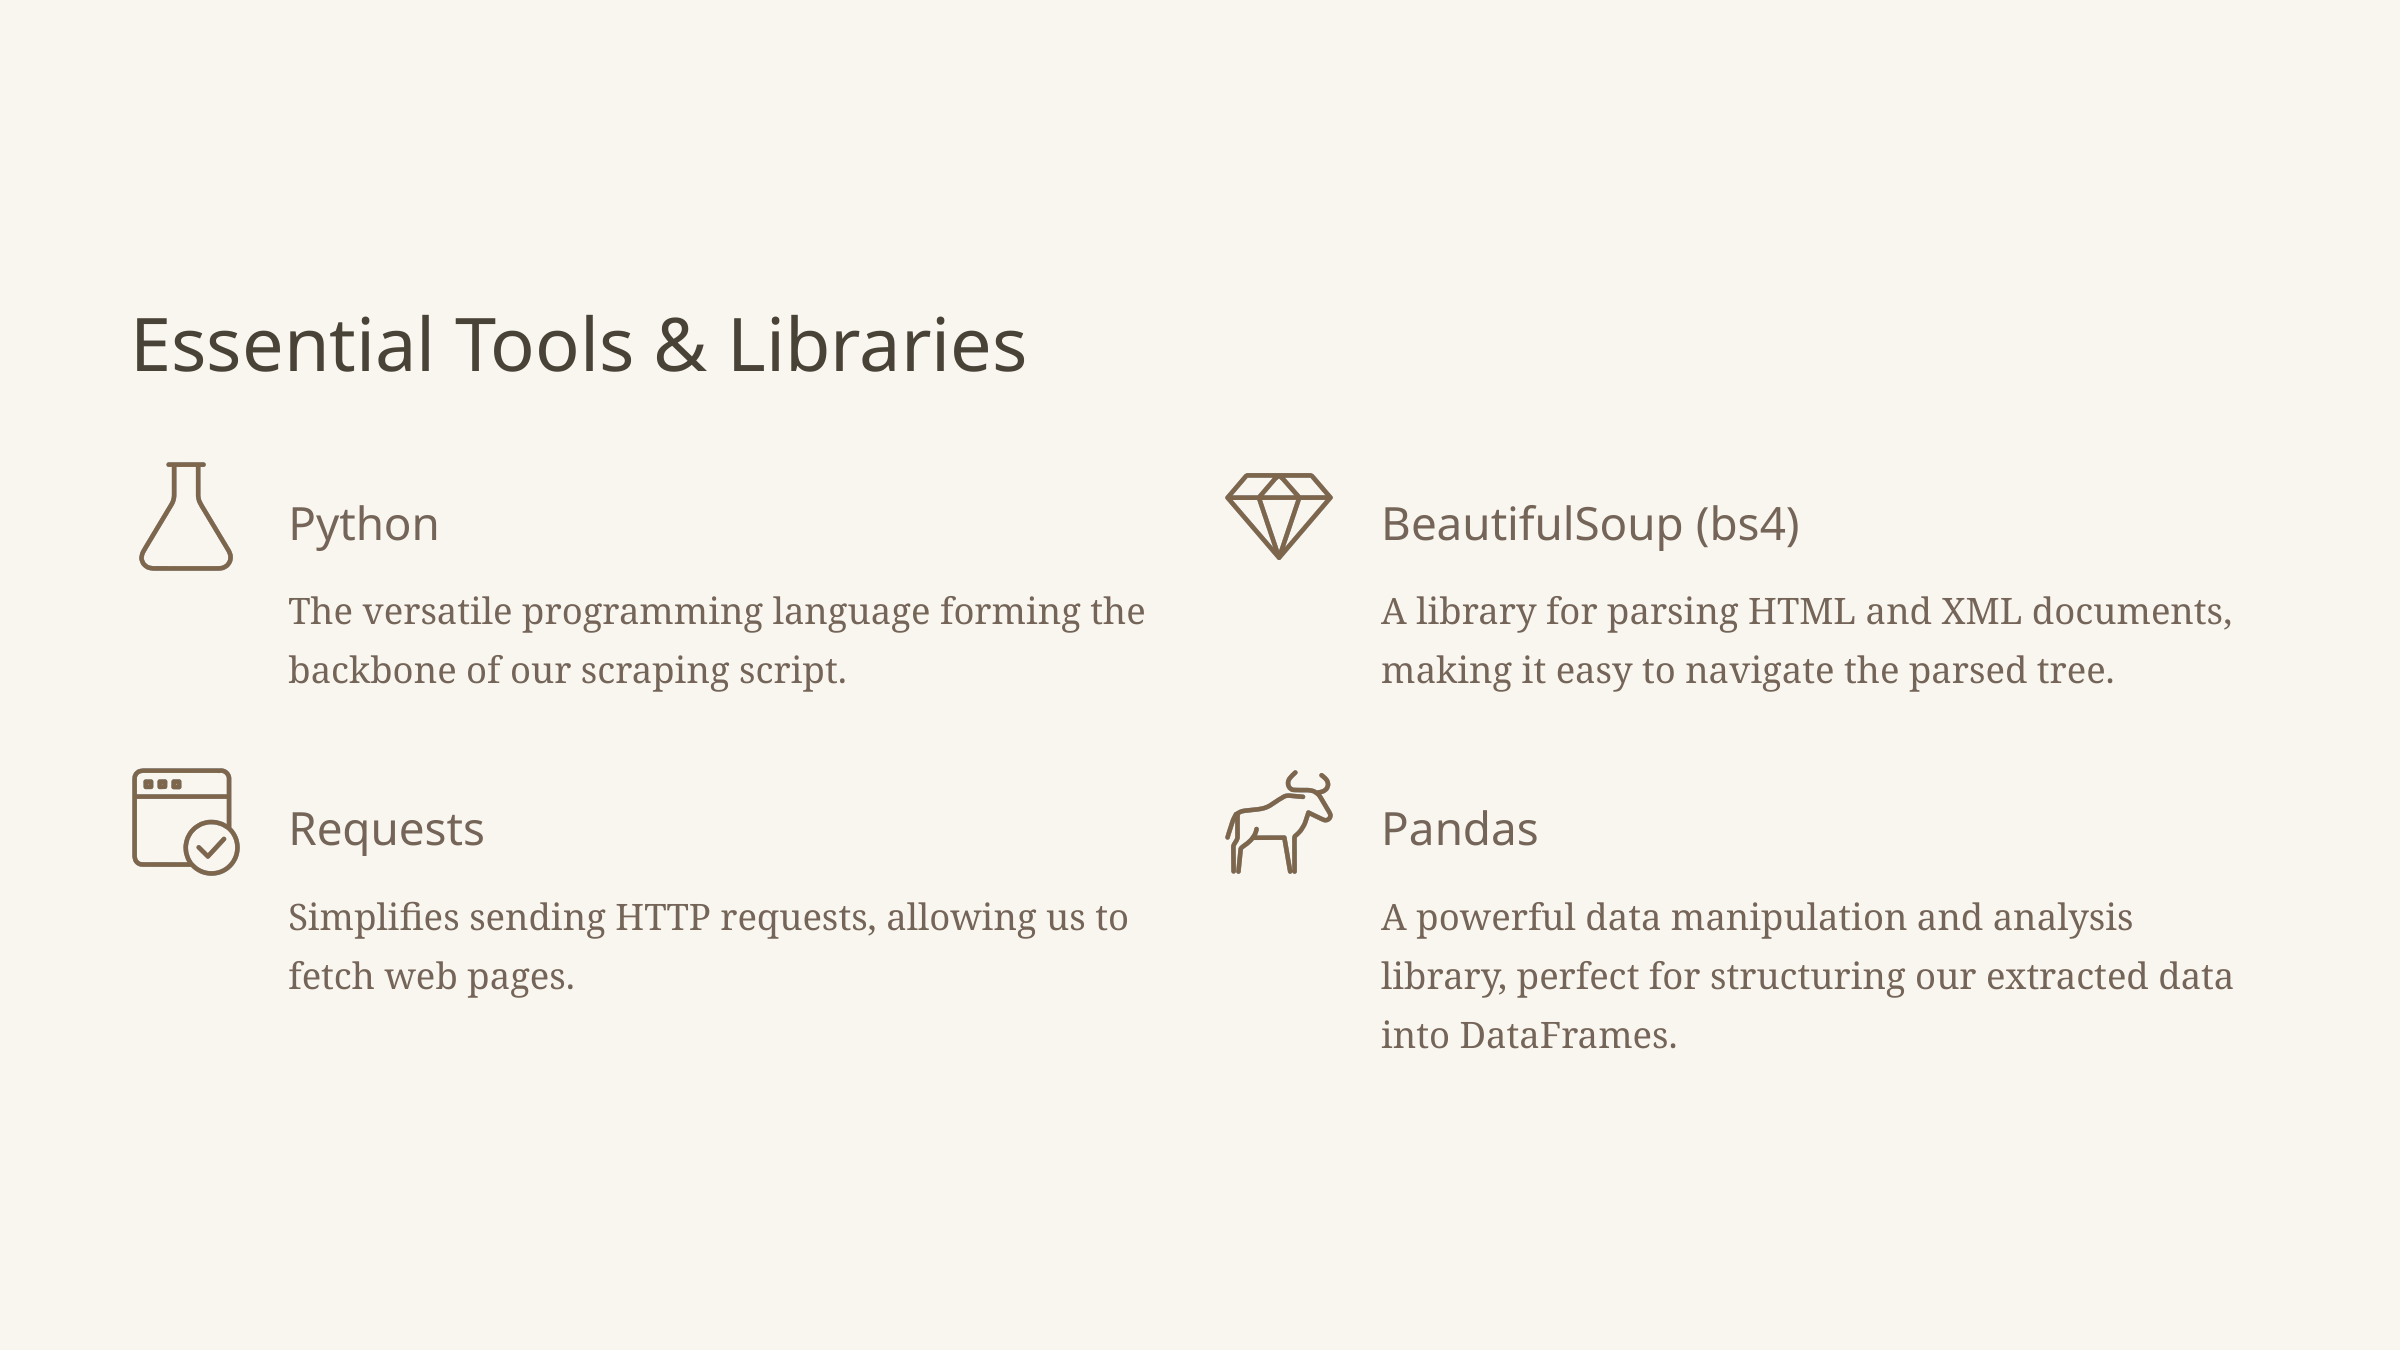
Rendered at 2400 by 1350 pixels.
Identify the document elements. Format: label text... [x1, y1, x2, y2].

picture [1223, 766, 1335, 878]
text_box A powerful data manipulation and analysis library, perfect for structuring our extracted data into DataFrames. [1381, 877, 2270, 1057]
text_box Simplifies sending HTTP requests, allowing us to fetch web pages. [288, 877, 1177, 997]
text_box Pandas [1381, 797, 1847, 856]
text_box Essential Tools & Libraries [130, 293, 1115, 387]
text_box Requests [288, 797, 754, 856]
text_box BeautifulSoup (bs4) [1381, 492, 1847, 551]
text_box A library for parsing HTML and XML documents, making it easy to navigate the parsed tree. [1381, 572, 2270, 692]
picture [130, 460, 242, 573]
text_box The versatile programming language forming the backbone of our scraping script. [288, 572, 1177, 692]
picture [1223, 460, 1335, 573]
text_box Python [288, 492, 754, 551]
picture [130, 766, 242, 878]
